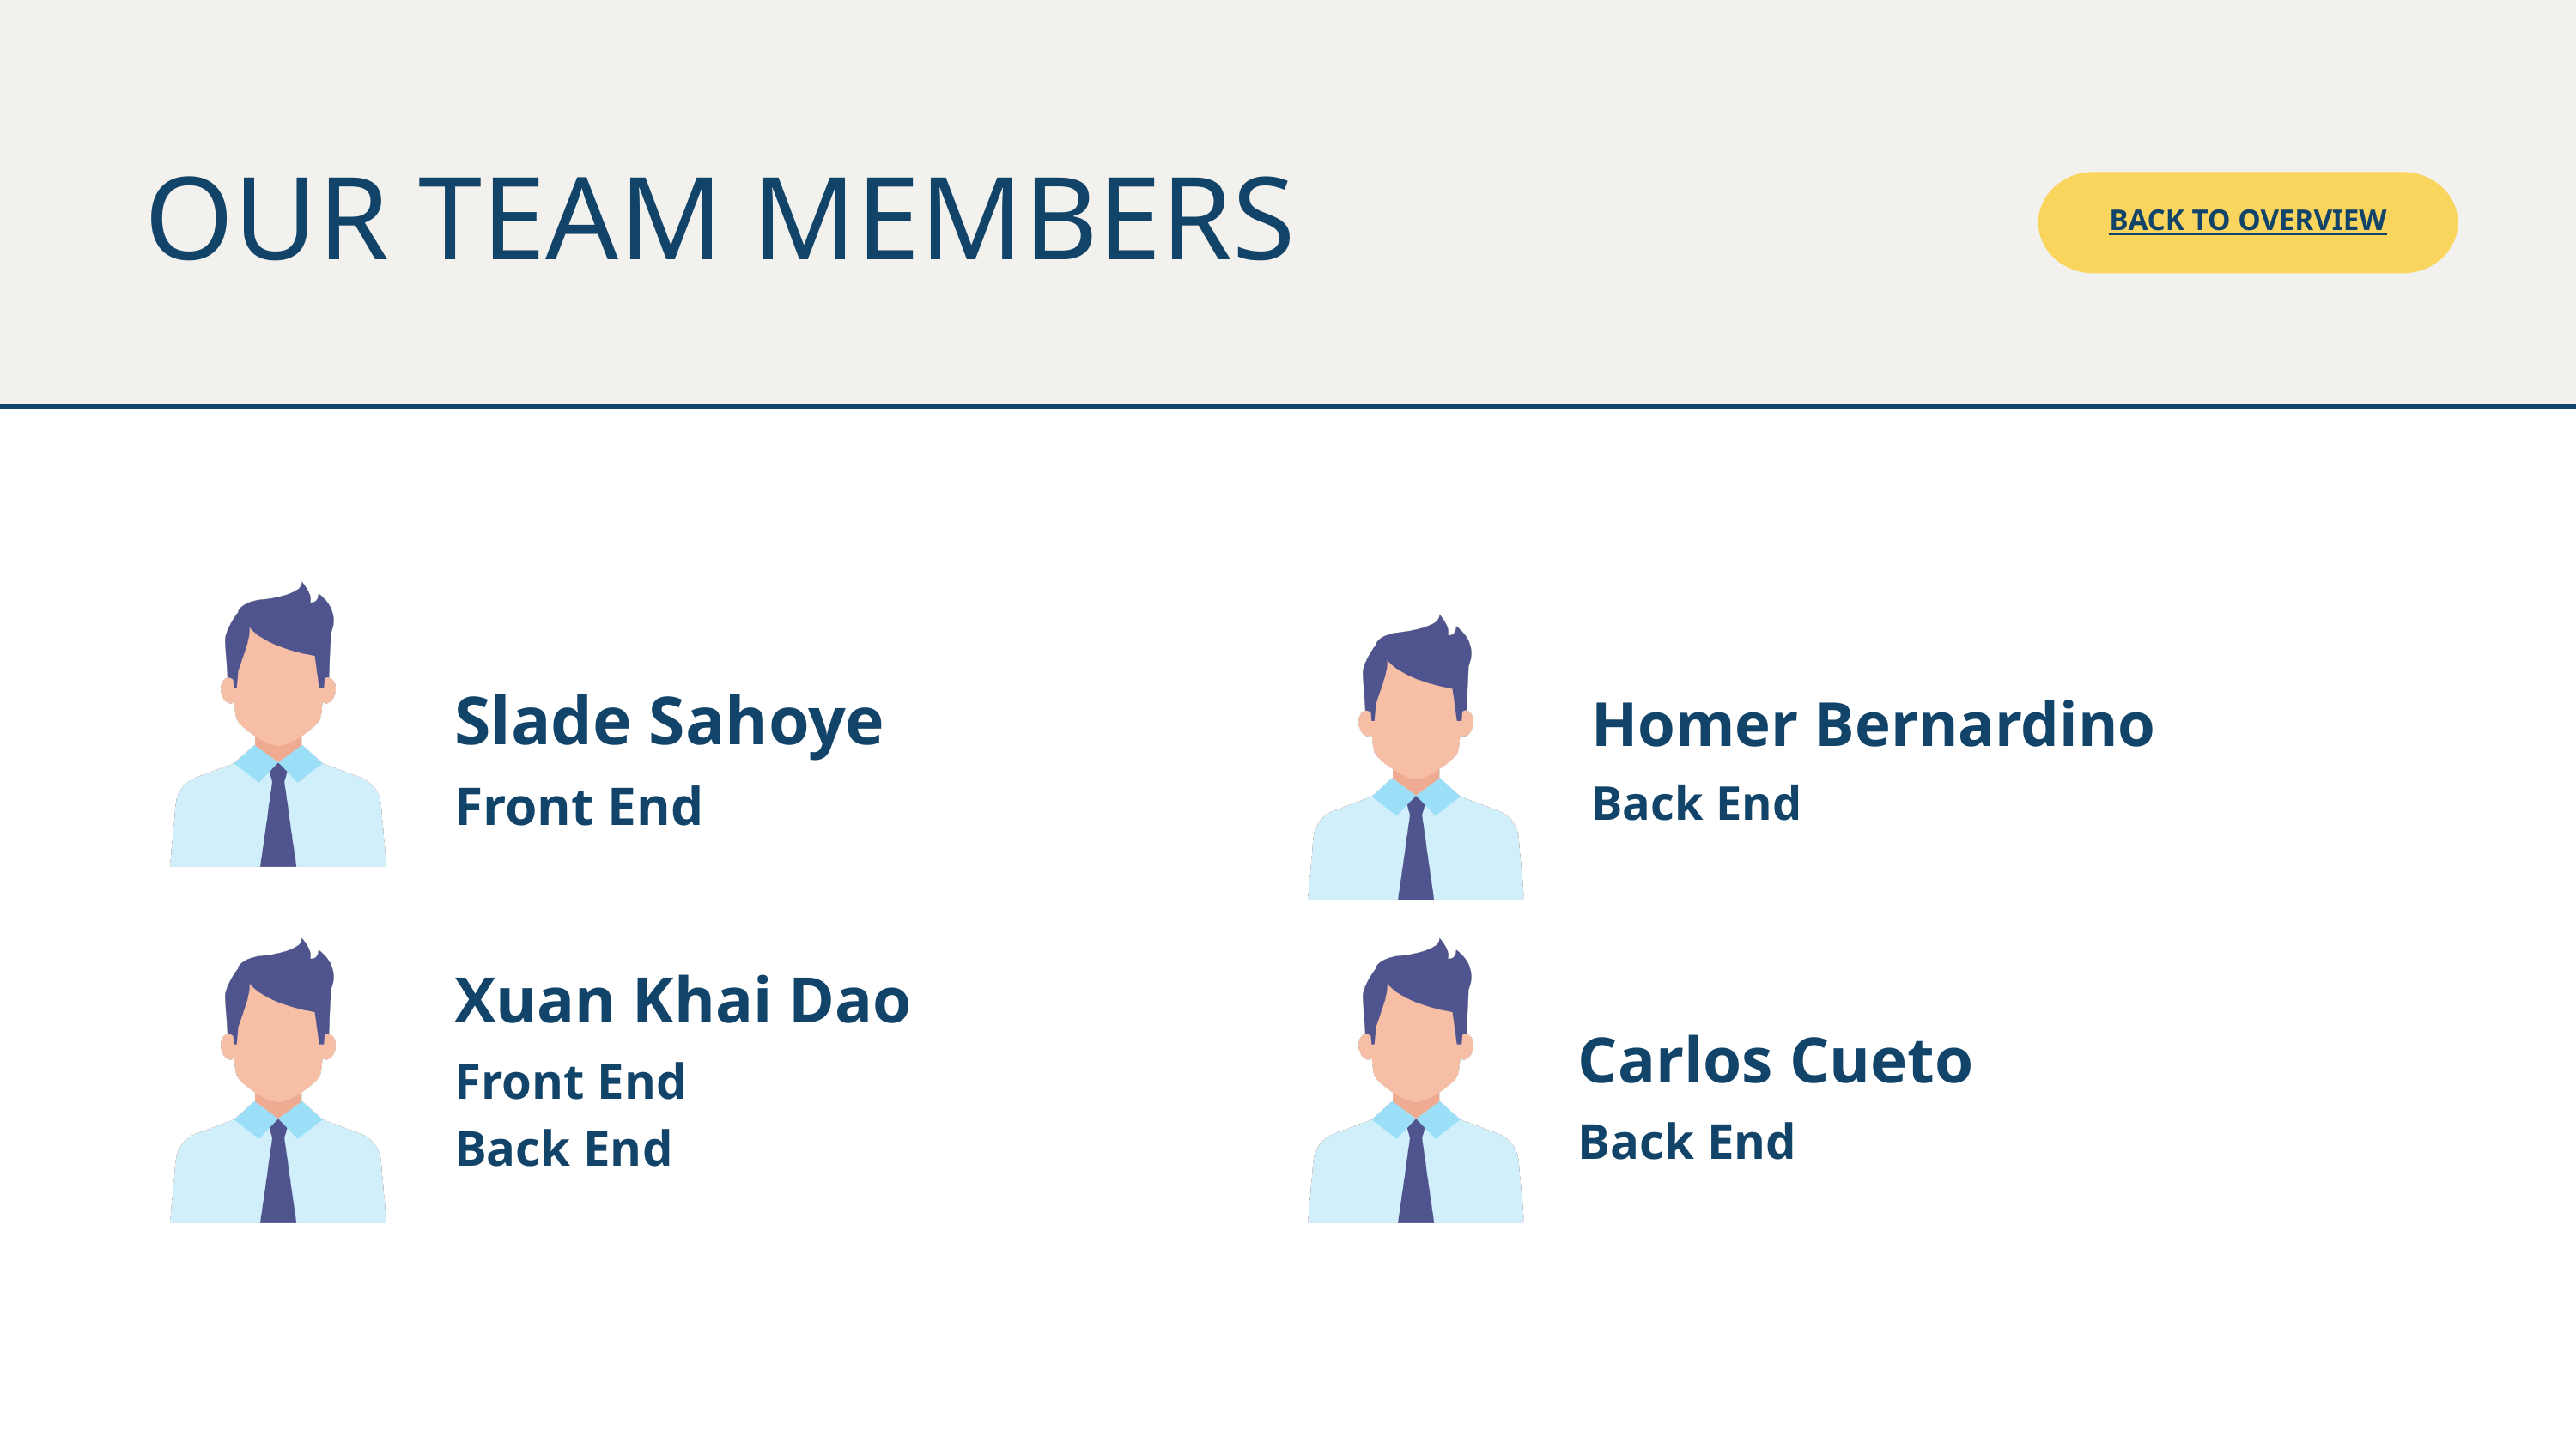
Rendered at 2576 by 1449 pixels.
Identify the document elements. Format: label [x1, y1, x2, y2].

text_box [1577, 1019, 2418, 1168]
text_box [0, 0, 2576, 407]
text_box [453, 959, 1294, 1175]
text_box [1308, 937, 1524, 1223]
text_box [453, 676, 1294, 834]
text_box [1591, 684, 2432, 829]
text_box [1308, 614, 1524, 900]
text_box [170, 937, 386, 1223]
text_box [2038, 171, 2458, 274]
text_box [170, 581, 386, 867]
